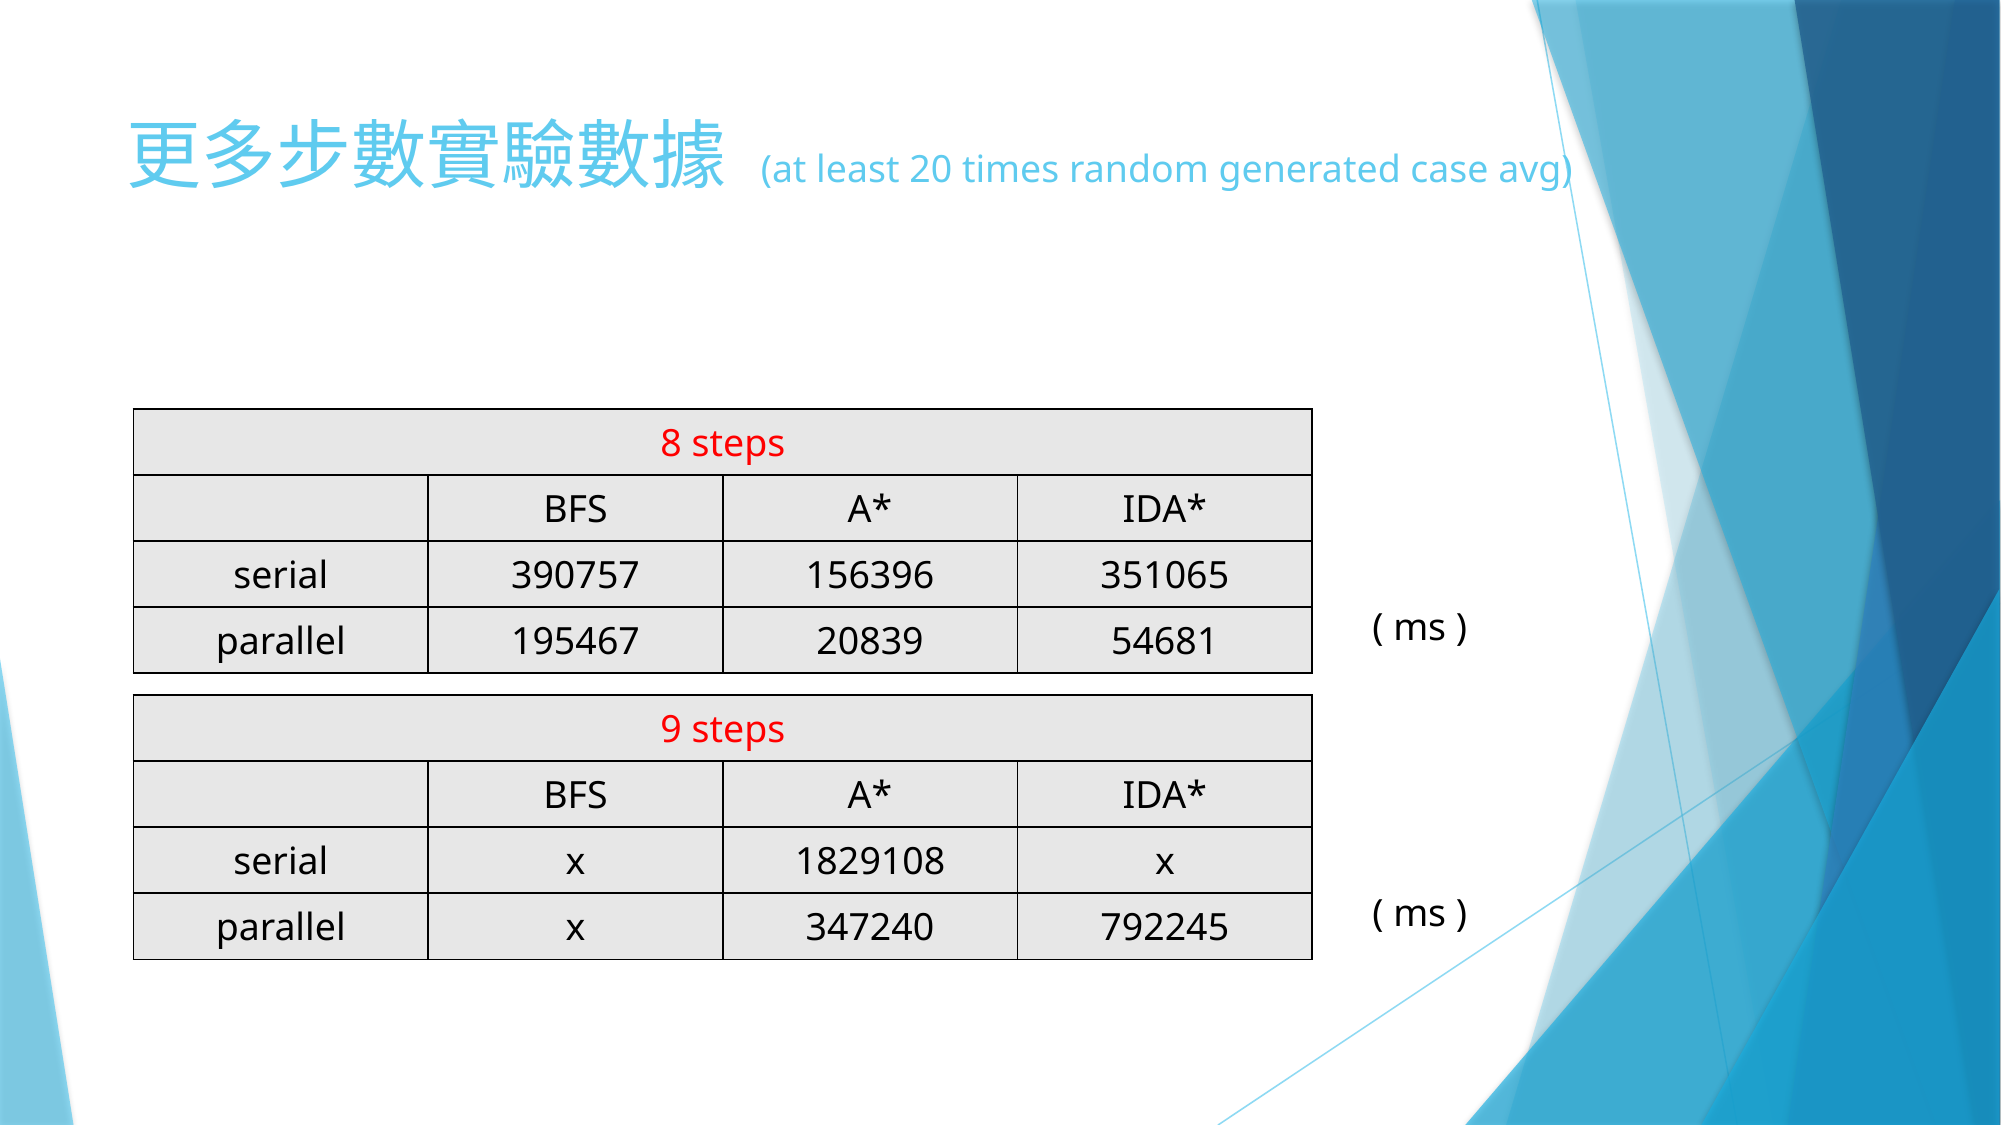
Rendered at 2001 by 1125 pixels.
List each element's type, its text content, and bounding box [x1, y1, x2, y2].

table_cell serial [134, 542, 427, 606]
text_box ( ms ) [1357, 595, 1483, 656]
table_cell IDA* [1018, 476, 1311, 540]
table_cell BFS [429, 476, 722, 540]
table_cell BFS [429, 762, 722, 826]
table_cell 195467 [429, 608, 722, 672]
table_cell parallel [134, 894, 427, 959]
table_cell 390757 [429, 542, 722, 606]
table_header 9 steps [134, 696, 1311, 760]
table_cell serial [134, 828, 427, 892]
table_cell 1829108 [724, 828, 1017, 892]
table_cell [134, 762, 427, 826]
table_cell A* [724, 762, 1017, 826]
table_header 8 steps [134, 410, 1311, 474]
title 更多步數實驗數據 (at least 20 times random generated case avg) [111, 99, 1655, 317]
table_cell x [429, 894, 722, 959]
table_cell 20839 [724, 608, 1017, 672]
table_cell 156396 [724, 542, 1017, 606]
table_cell [134, 476, 427, 540]
table_cell 54681 [1018, 608, 1311, 672]
table_cell IDA* [1018, 762, 1311, 826]
text_box ( ms ) [1357, 881, 1483, 942]
table_cell 351065 [1018, 542, 1311, 606]
table_cell x [429, 828, 722, 892]
table_cell x [1018, 828, 1311, 892]
table_cell parallel [134, 608, 427, 672]
table_cell 347240 [724, 894, 1017, 959]
table_cell 792245 [1018, 894, 1311, 959]
table_cell A* [724, 476, 1017, 540]
